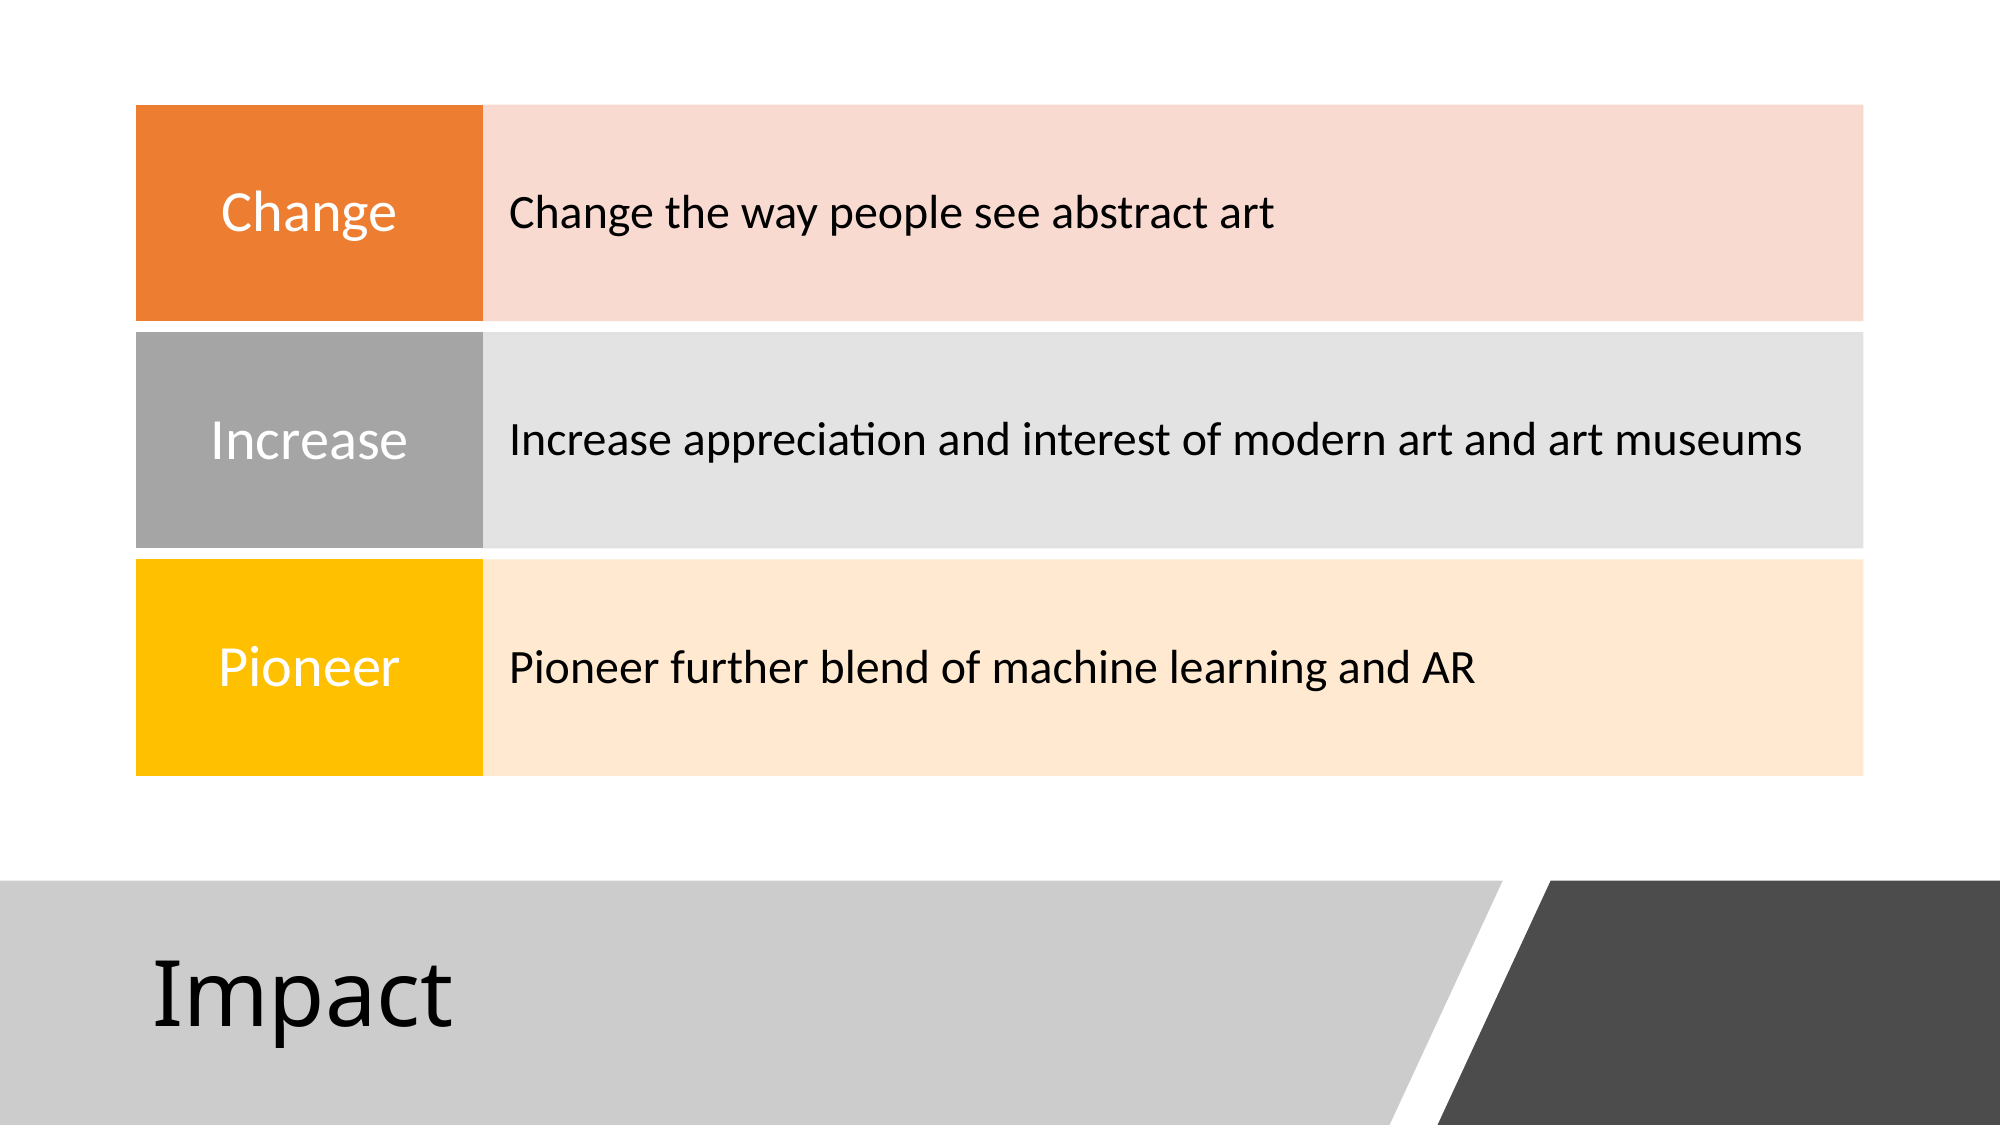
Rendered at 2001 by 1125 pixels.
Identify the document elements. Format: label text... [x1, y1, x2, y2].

text_box [0, 879, 1505, 1125]
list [137, 105, 1863, 775]
text_box [1436, 879, 2000, 1125]
title Impact [137, 907, 1404, 1087]
